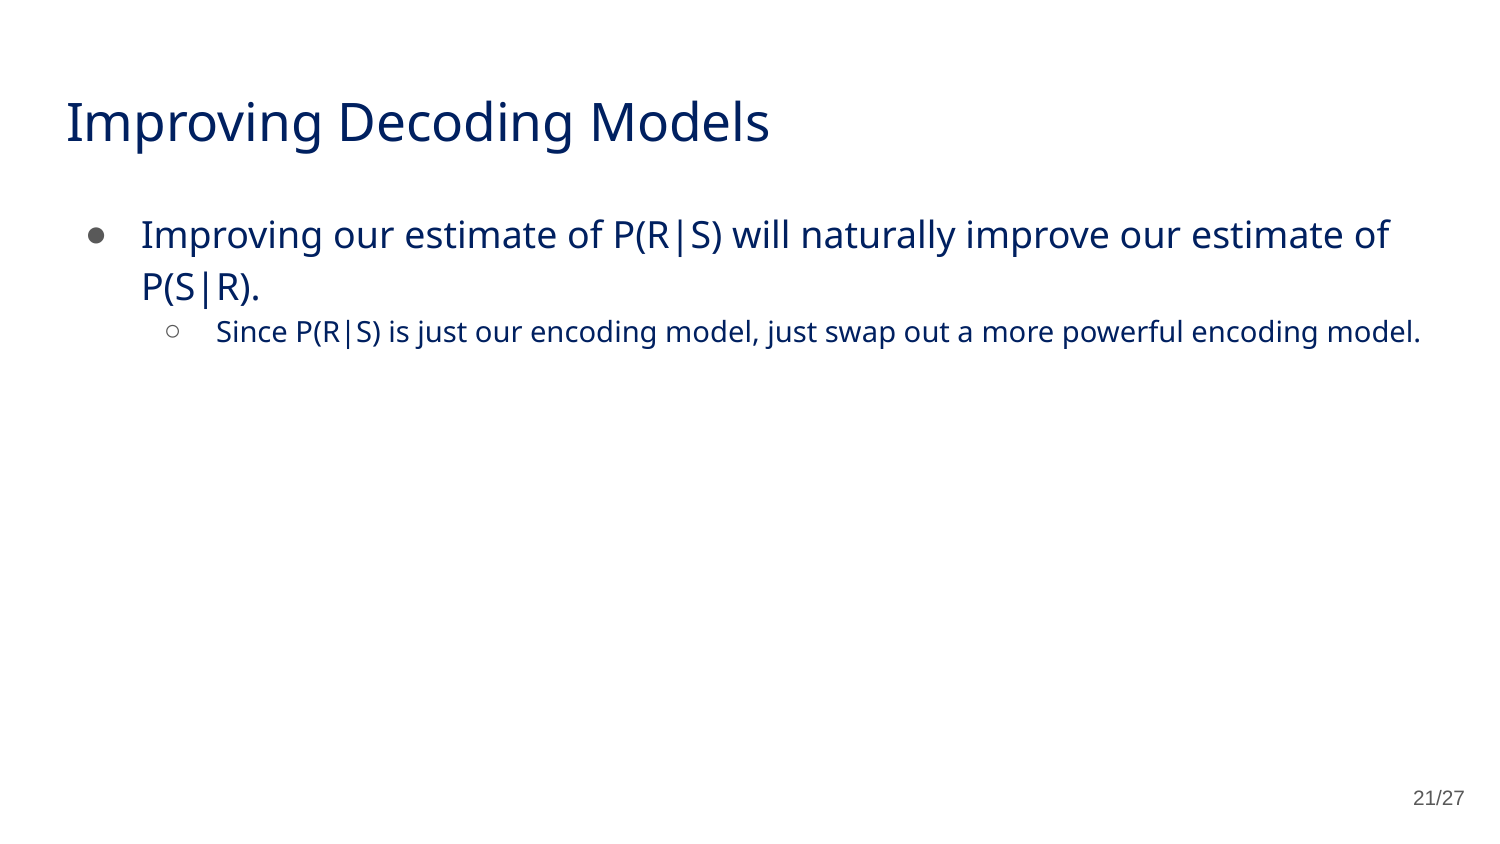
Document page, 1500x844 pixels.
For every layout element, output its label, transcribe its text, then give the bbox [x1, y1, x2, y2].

title Improving Decoding Models [51, 72, 1449, 167]
slide_number 21/27 [1389, 764, 1480, 830]
list Improving our estimate of P(R|S) will naturally improve our estimate of P(S|R). Since P(R|S) is just our encoding model, just swap out a more powerful encoding model. [51, 189, 1449, 750]
